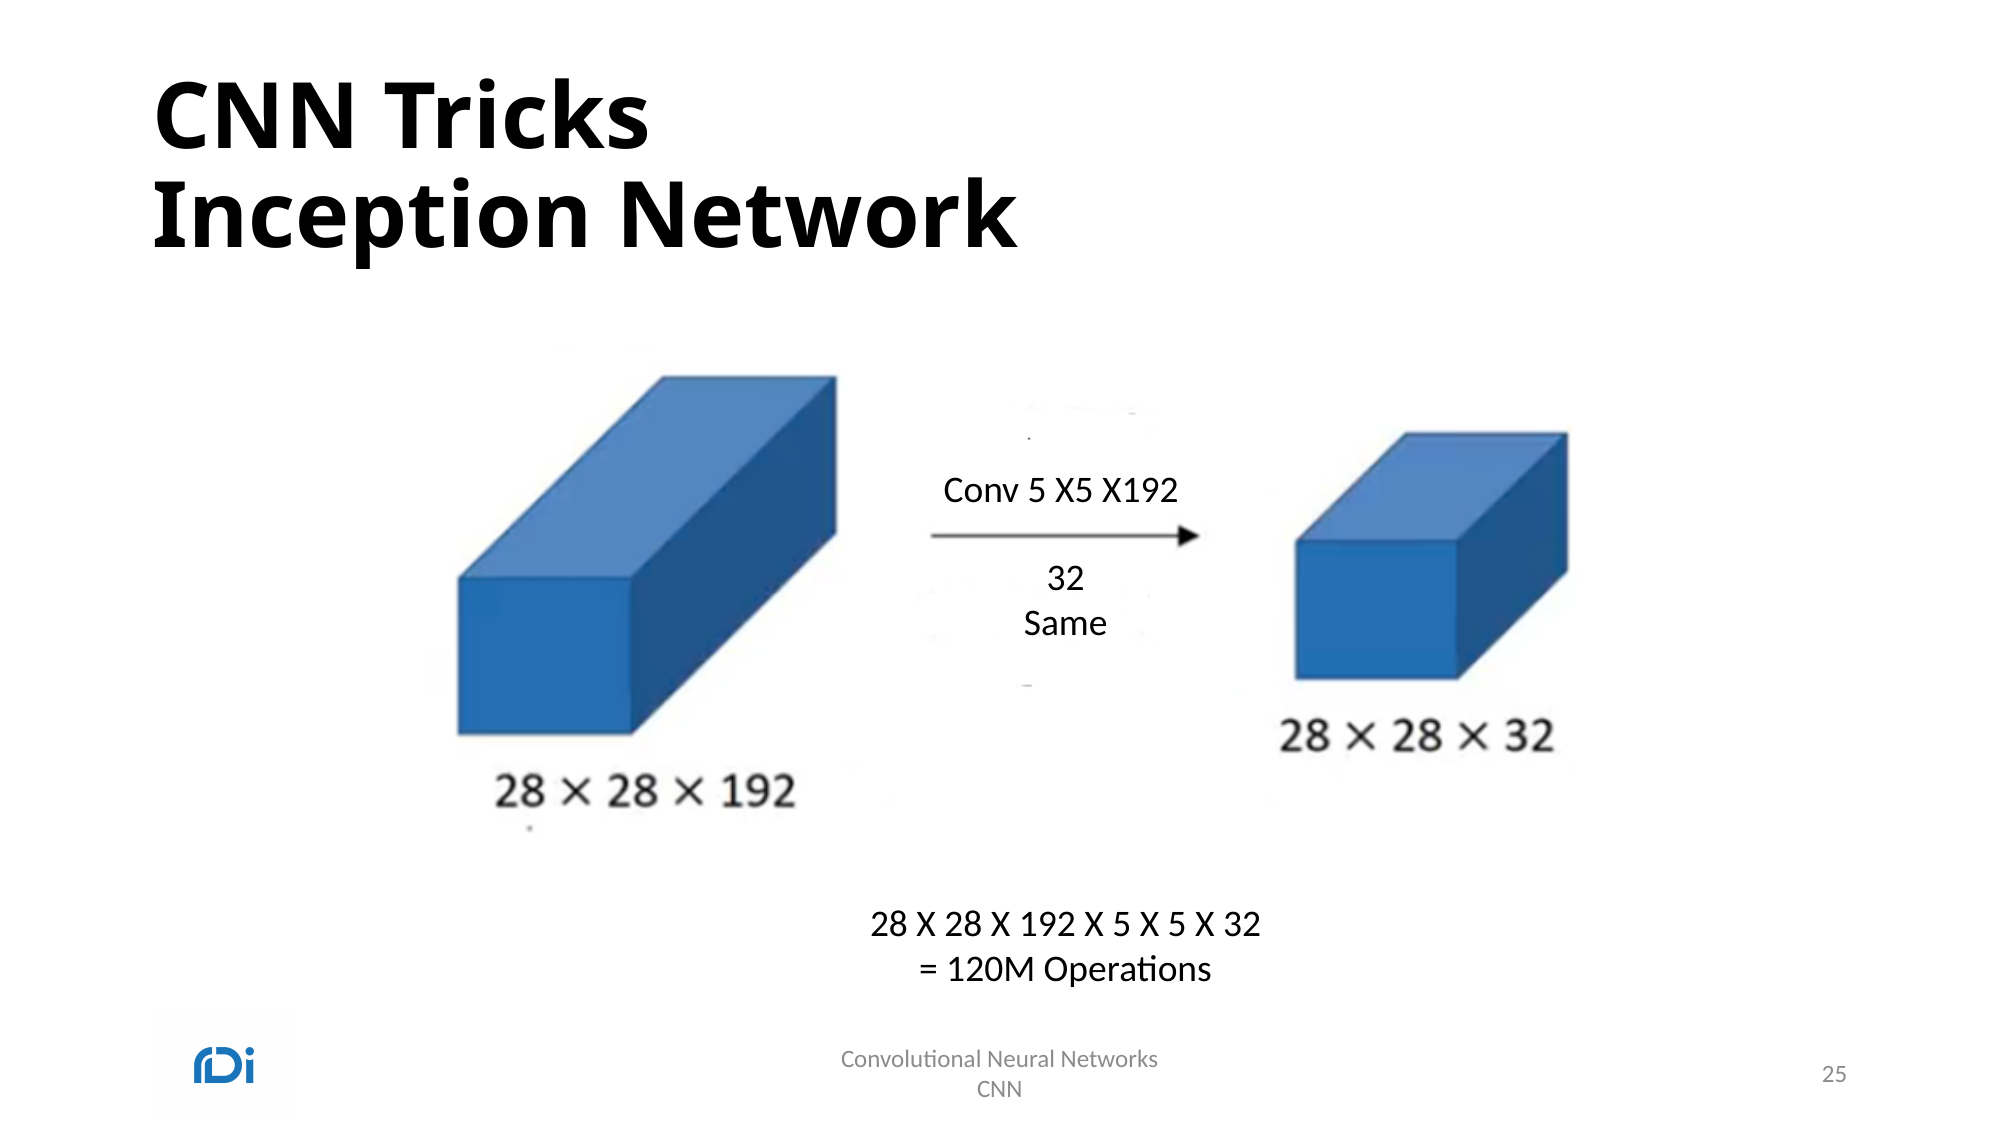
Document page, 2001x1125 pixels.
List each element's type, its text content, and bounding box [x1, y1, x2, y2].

footer Convolutional Neural Networks CNN [662, 1042, 1338, 1103]
title CNN Tricks Inception Network [137, 59, 1863, 278]
picture [157, 1011, 291, 1119]
text_box 28 X 28 X 192 X 5 X 5 X 32 = 120M Operations [845, 891, 1286, 997]
picture [316, 304, 1684, 848]
slide_number 25 [1412, 1042, 1863, 1103]
